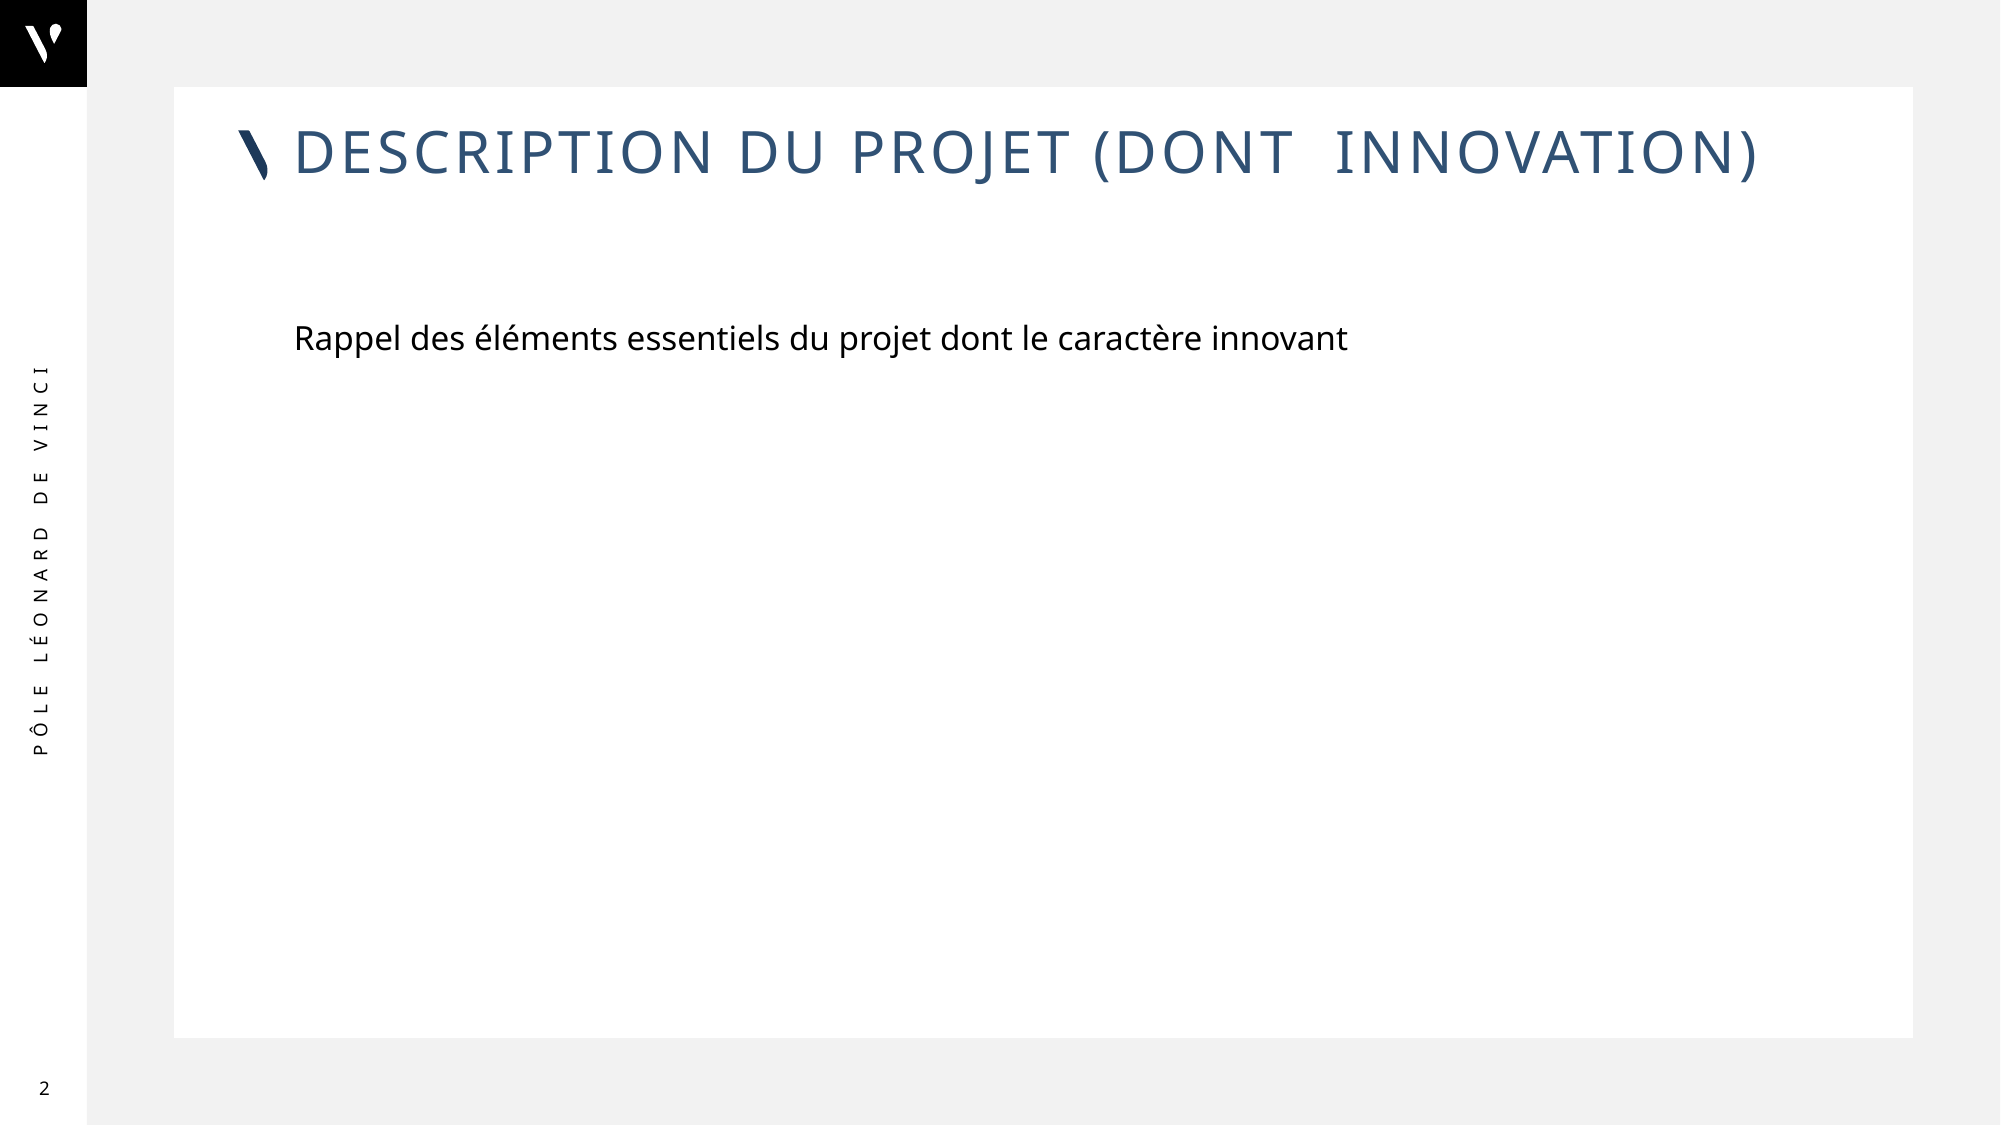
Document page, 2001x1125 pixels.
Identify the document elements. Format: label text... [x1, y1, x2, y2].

title Description du projet (dont innovation) [293, 122, 1806, 201]
list Rappel des éléments essentiels du projet dont le caractère innovant [293, 322, 1806, 989]
slide_number 2 [9, 1077, 74, 1100]
